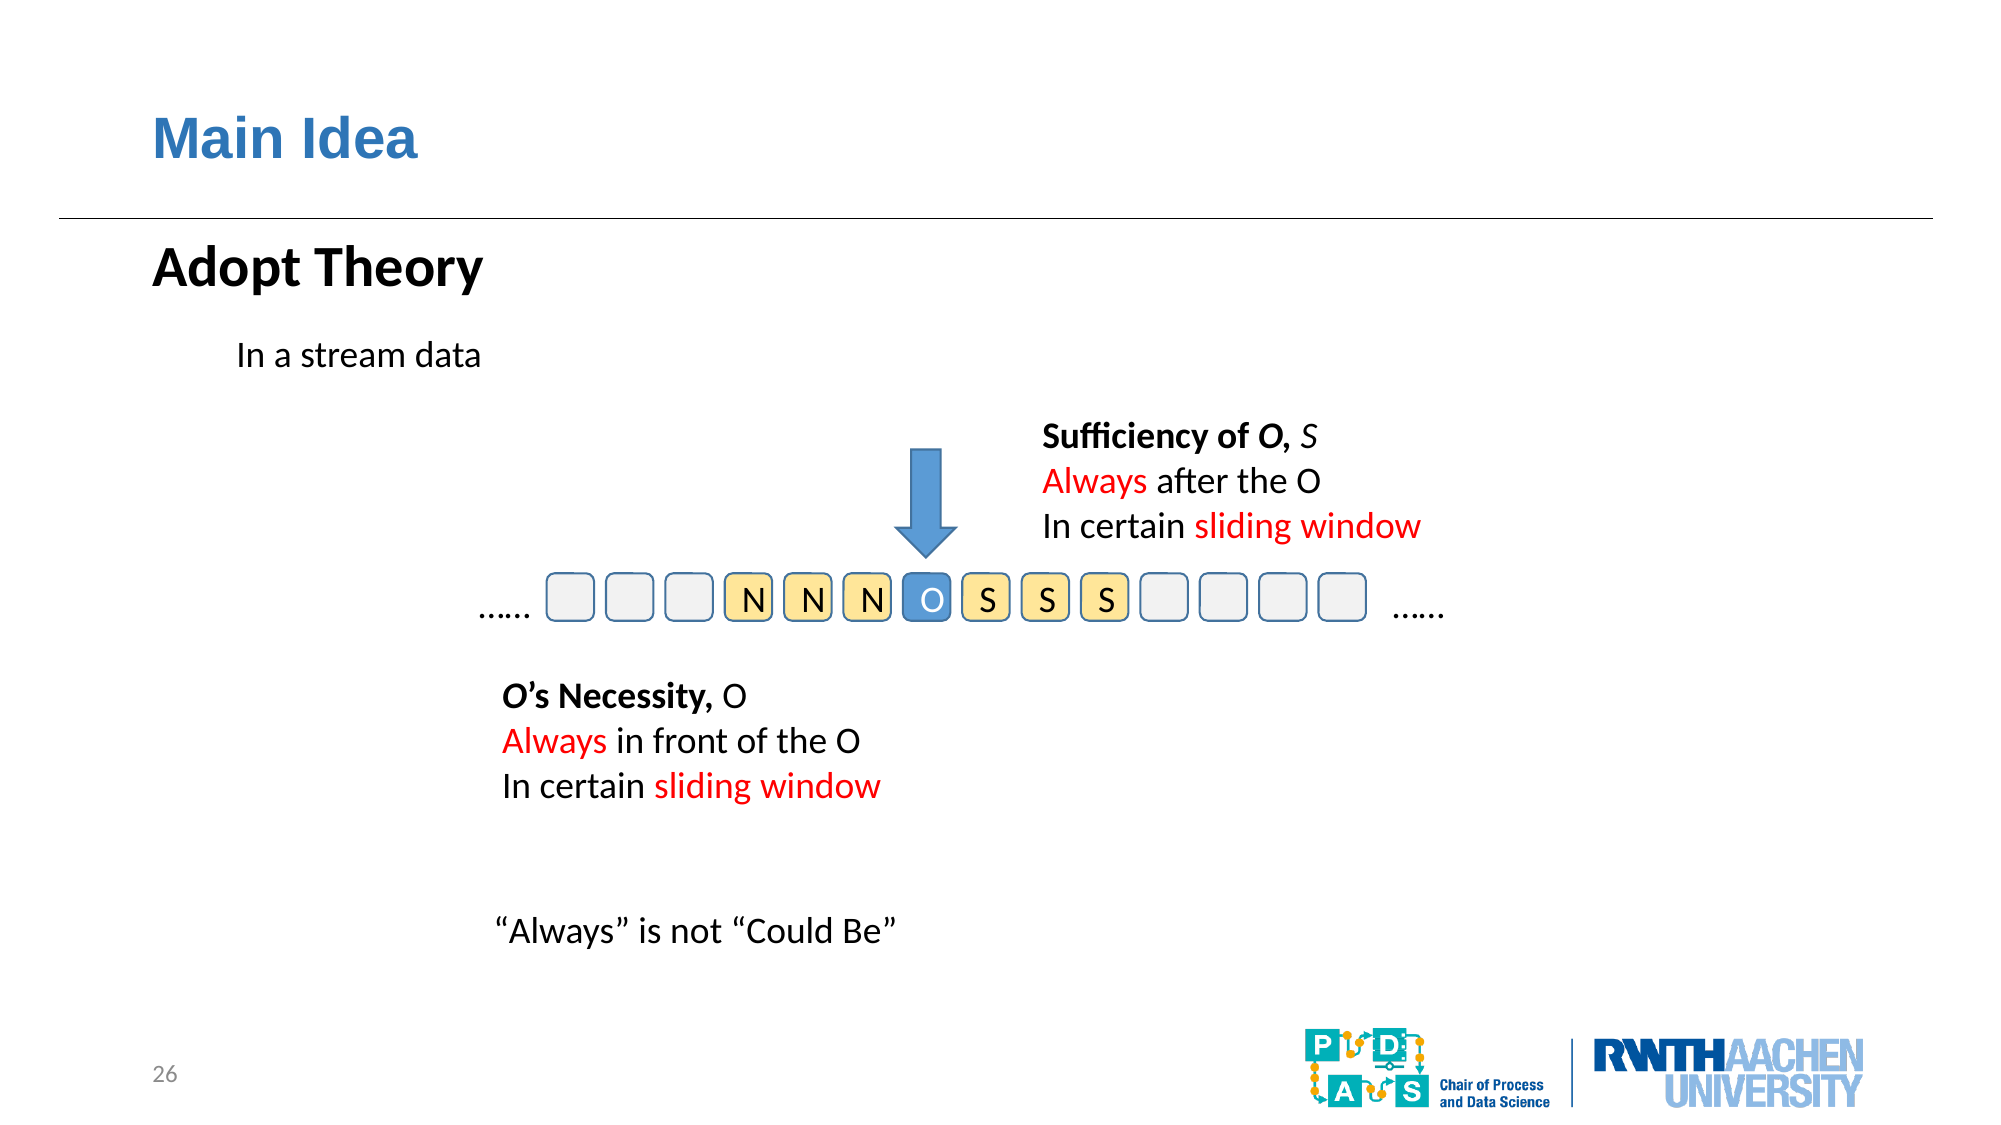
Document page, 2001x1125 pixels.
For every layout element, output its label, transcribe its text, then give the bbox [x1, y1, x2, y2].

text_box S [961, 572, 1011, 622]
title Main Idea [137, 59, 1863, 219]
text_box [1198, 572, 1249, 622]
list Adopt Theory [137, 228, 1863, 307]
text_box [547, 572, 596, 622]
text_box In a stream data [221, 322, 590, 382]
text_box [1139, 572, 1189, 622]
text_box S [1079, 572, 1130, 622]
text_box [604, 572, 655, 622]
text_box N [723, 572, 774, 622]
text_box N [842, 572, 892, 622]
text_box …… [463, 574, 547, 634]
text_box [1258, 572, 1308, 622]
text_box S [1020, 572, 1071, 622]
picture [1283, 1004, 1885, 1125]
text_box …… [1377, 573, 1593, 633]
text_box N [783, 572, 833, 622]
text_box [1317, 572, 1367, 622]
text_box O [901, 572, 952, 622]
text_box “Always” is not “Could Be” [478, 898, 966, 959]
text_box [664, 572, 714, 622]
text_box [893, 448, 959, 559]
slide_number 26 [137, 1042, 588, 1103]
